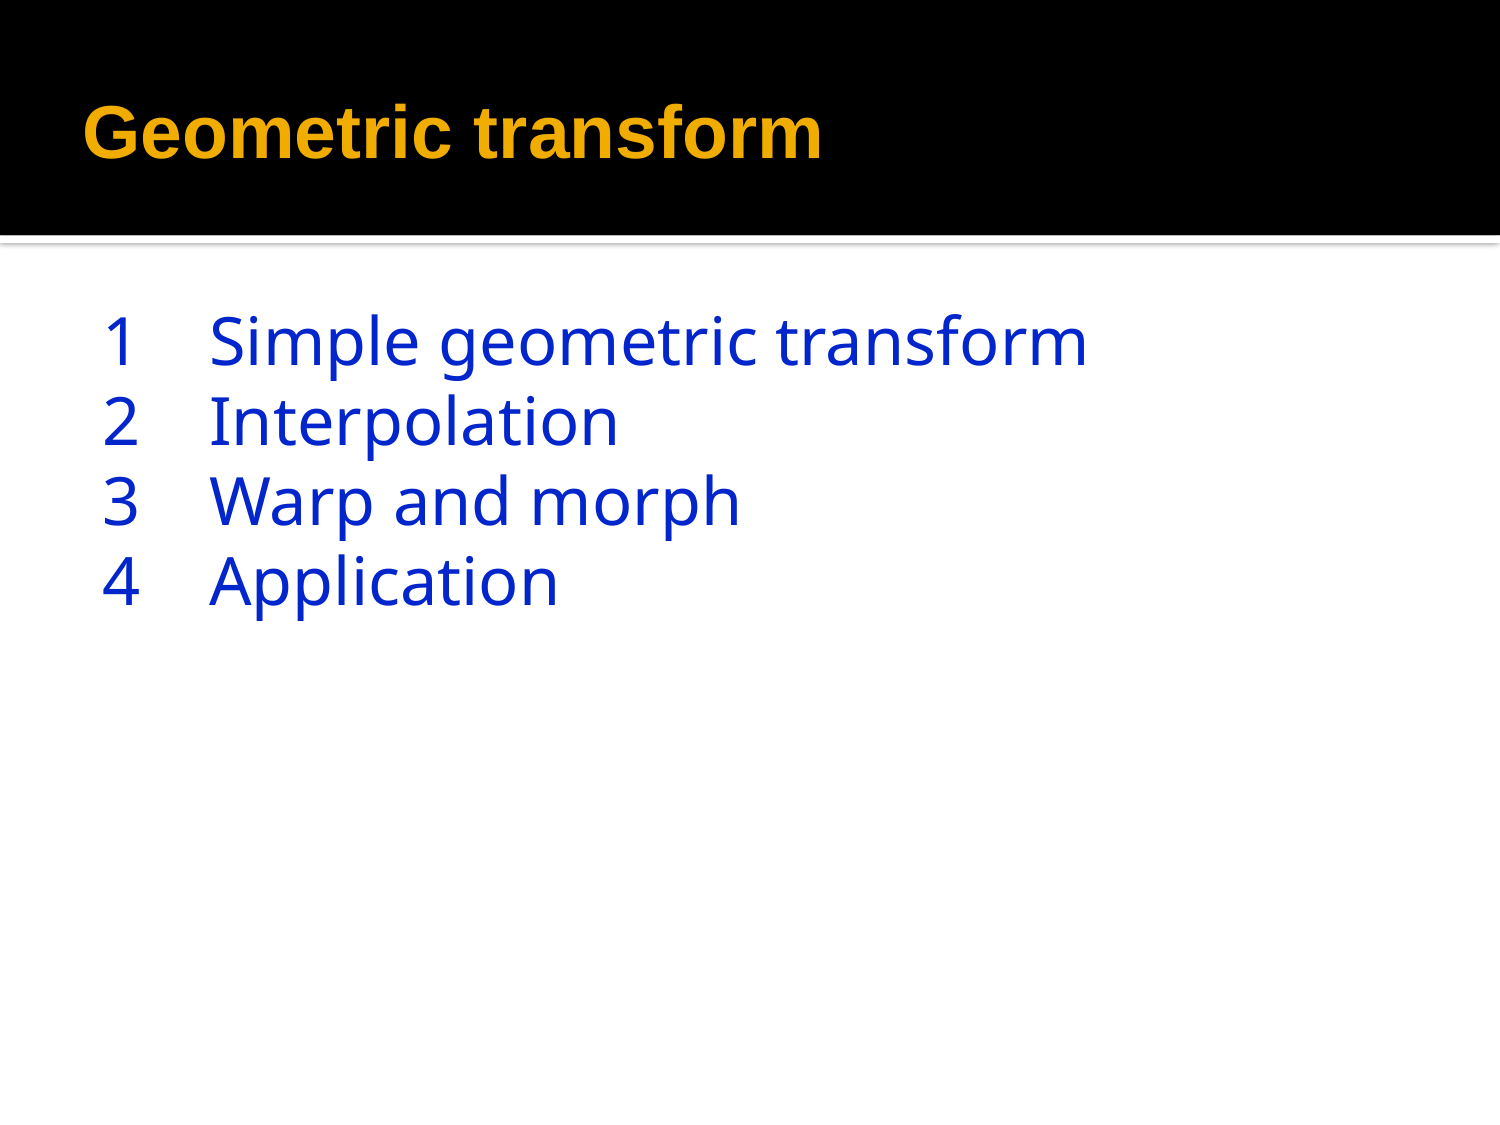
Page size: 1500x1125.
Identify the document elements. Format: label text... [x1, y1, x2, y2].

title Geometric transform [74, 24, 1426, 232]
list 1 Simple geometric transform 2 Interpolation 3 Warp and morph 4 Application [74, 290, 1426, 1051]
